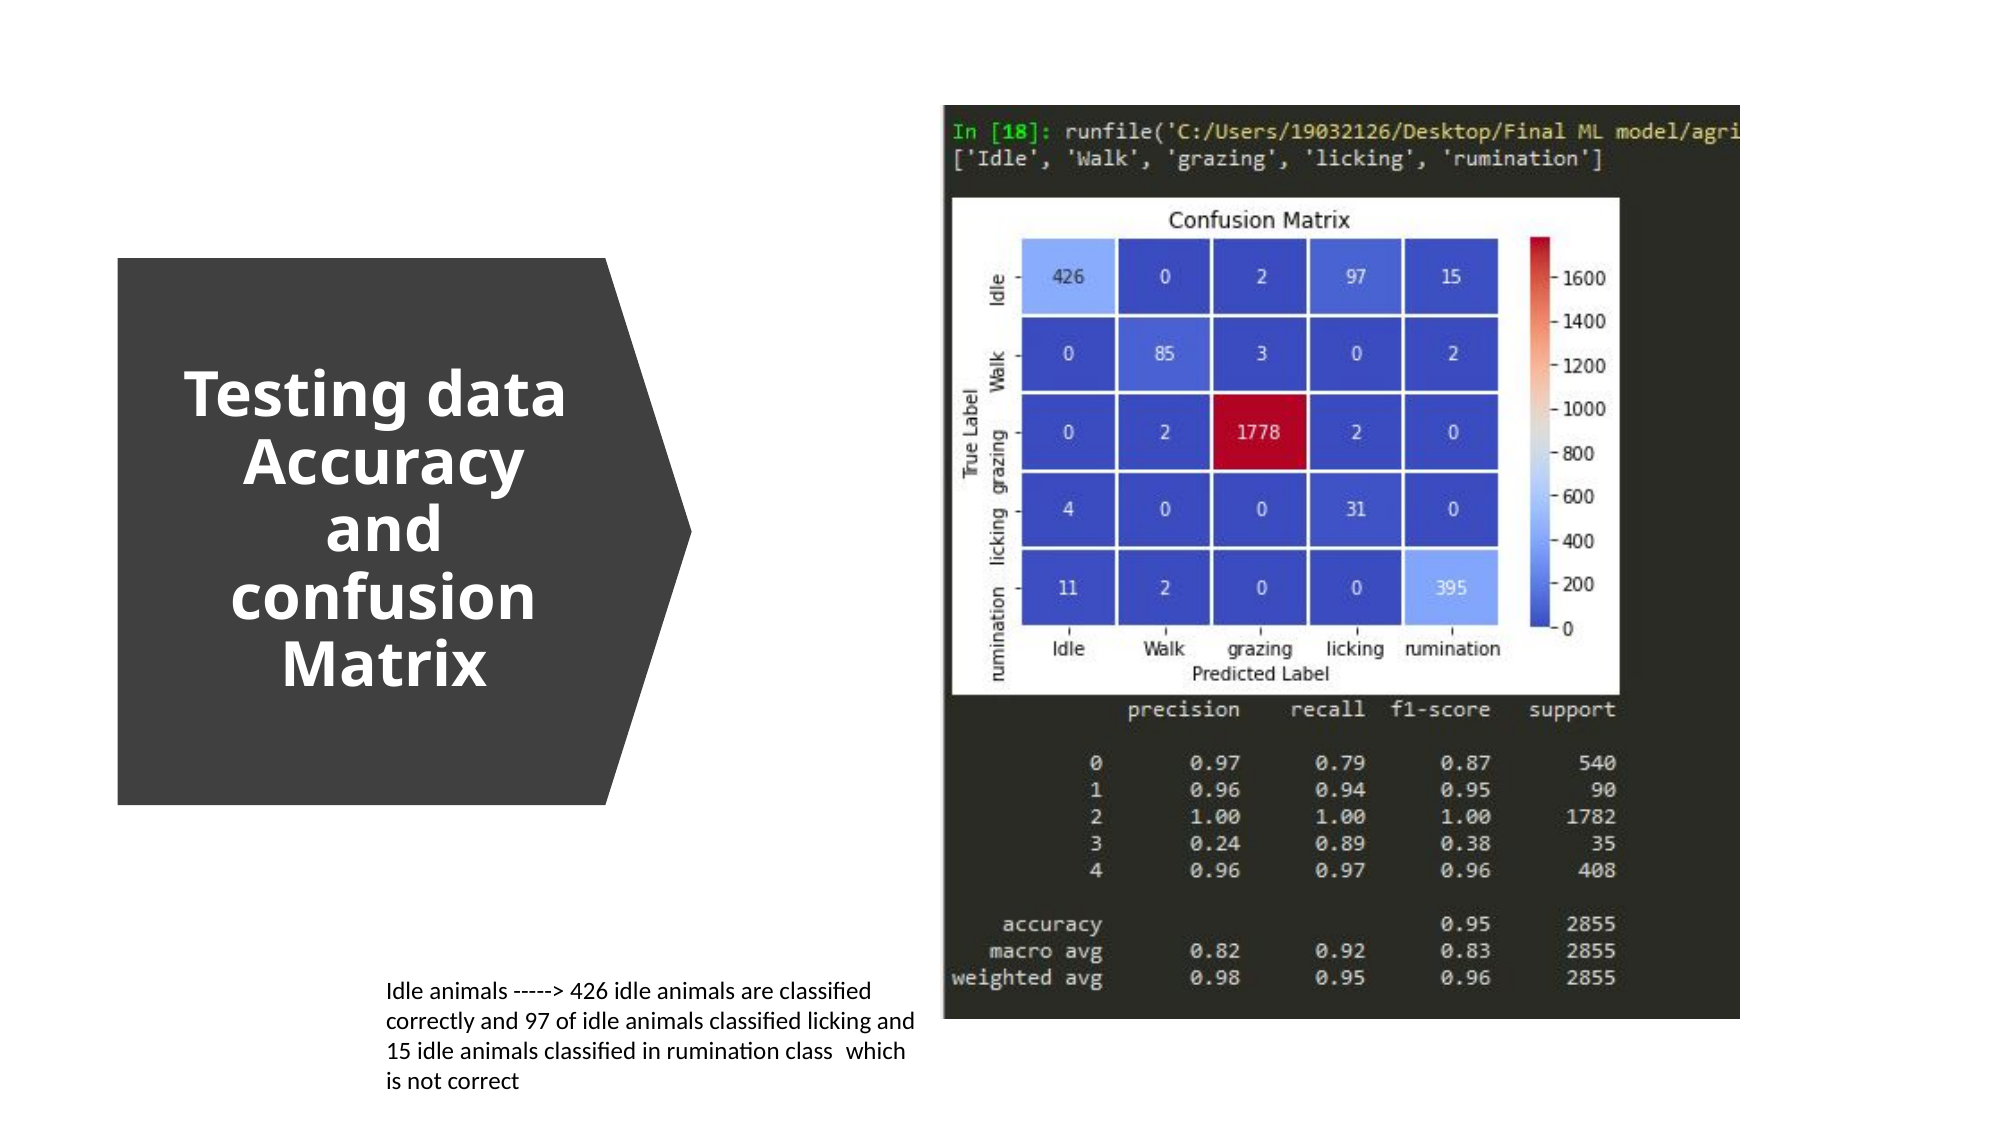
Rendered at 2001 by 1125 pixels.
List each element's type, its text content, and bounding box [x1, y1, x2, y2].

text_box Idle animals -----> 426 idle animals are classified correctly and 97 of idle animals classified licking and 15 idle animals classified in rumination class which is not correct [371, 966, 941, 1102]
text_box Testing data Accuracy and confusion Matrix [168, 322, 601, 741]
text_box [116, 257, 693, 807]
picture [940, 105, 1740, 1020]
